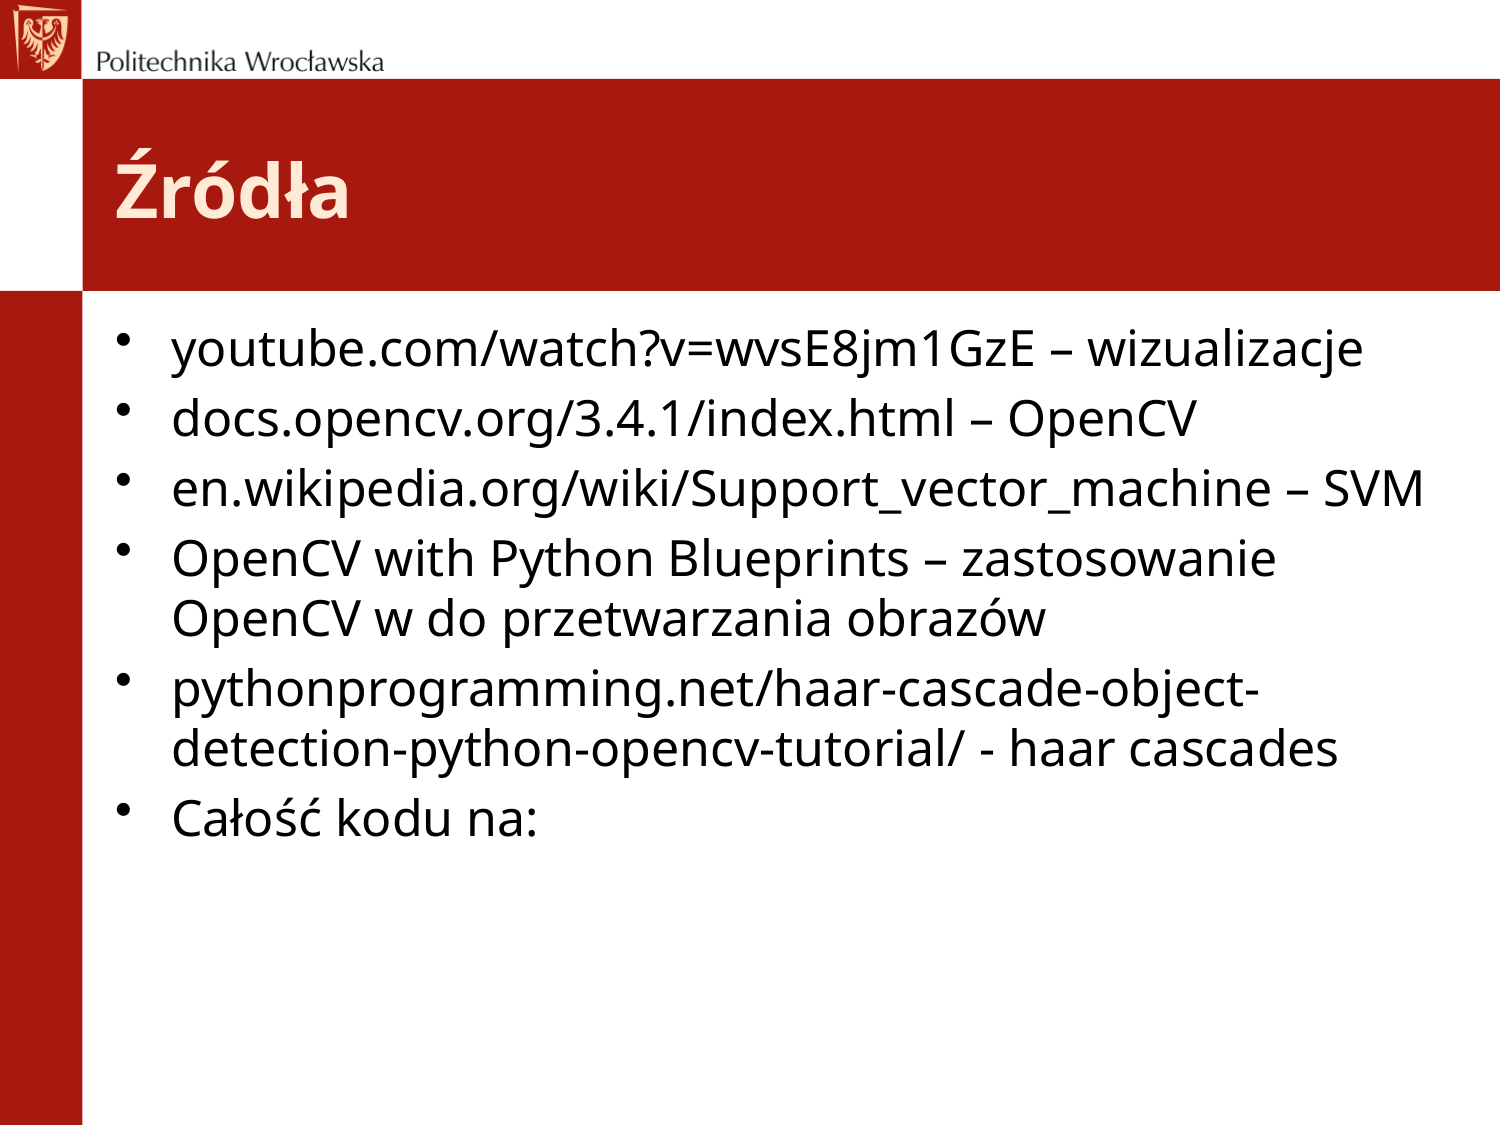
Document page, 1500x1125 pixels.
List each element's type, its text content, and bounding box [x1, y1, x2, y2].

title Źródła [100, 103, 1483, 274]
picture [0, 0, 384, 79]
list youtube.com/watch?v=wvsE8jm1GzE – wizualizacje docs.opencv.org/3.4.1/index.html – OpenCV en.wikipedia.org/wiki/Support_vector_machine – SVM OpenCV with Python Blueprints – zastosowanie OpenCV w do przetwarzania obrazów pythonprogramming.net/haar-cascade-object-detection-python-opencv-tutorial/ - haar cascades Całość kodu na: [100, 308, 1483, 1106]
